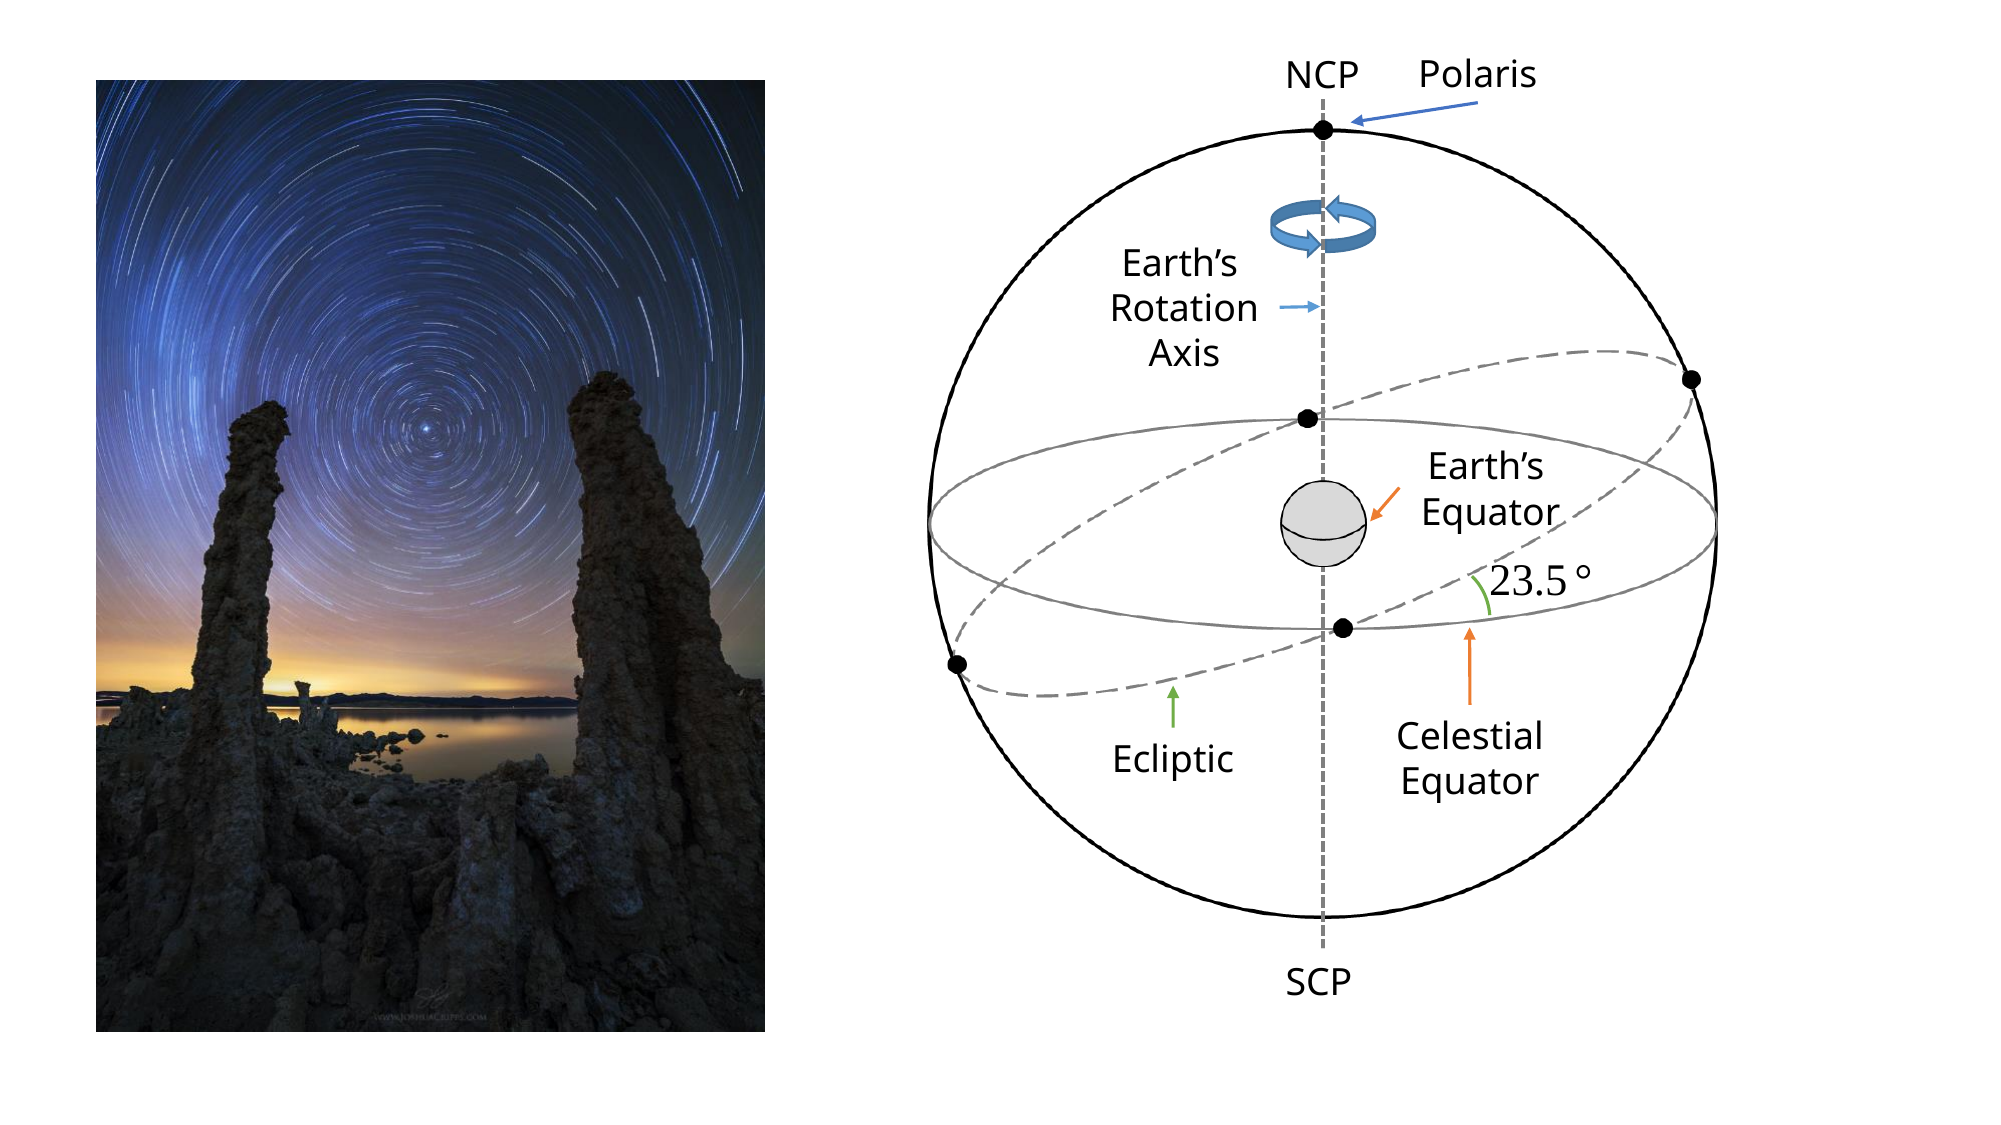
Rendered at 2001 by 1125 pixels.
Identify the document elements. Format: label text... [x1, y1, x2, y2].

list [927, 99, 1718, 950]
text_box SCP [1270, 950, 1368, 1011]
text_box Polaris [1403, 42, 1553, 99]
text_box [1350, 103, 1478, 123]
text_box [1370, 488, 1400, 522]
text_box NCP [1270, 43, 1375, 99]
picture [96, 80, 765, 1032]
